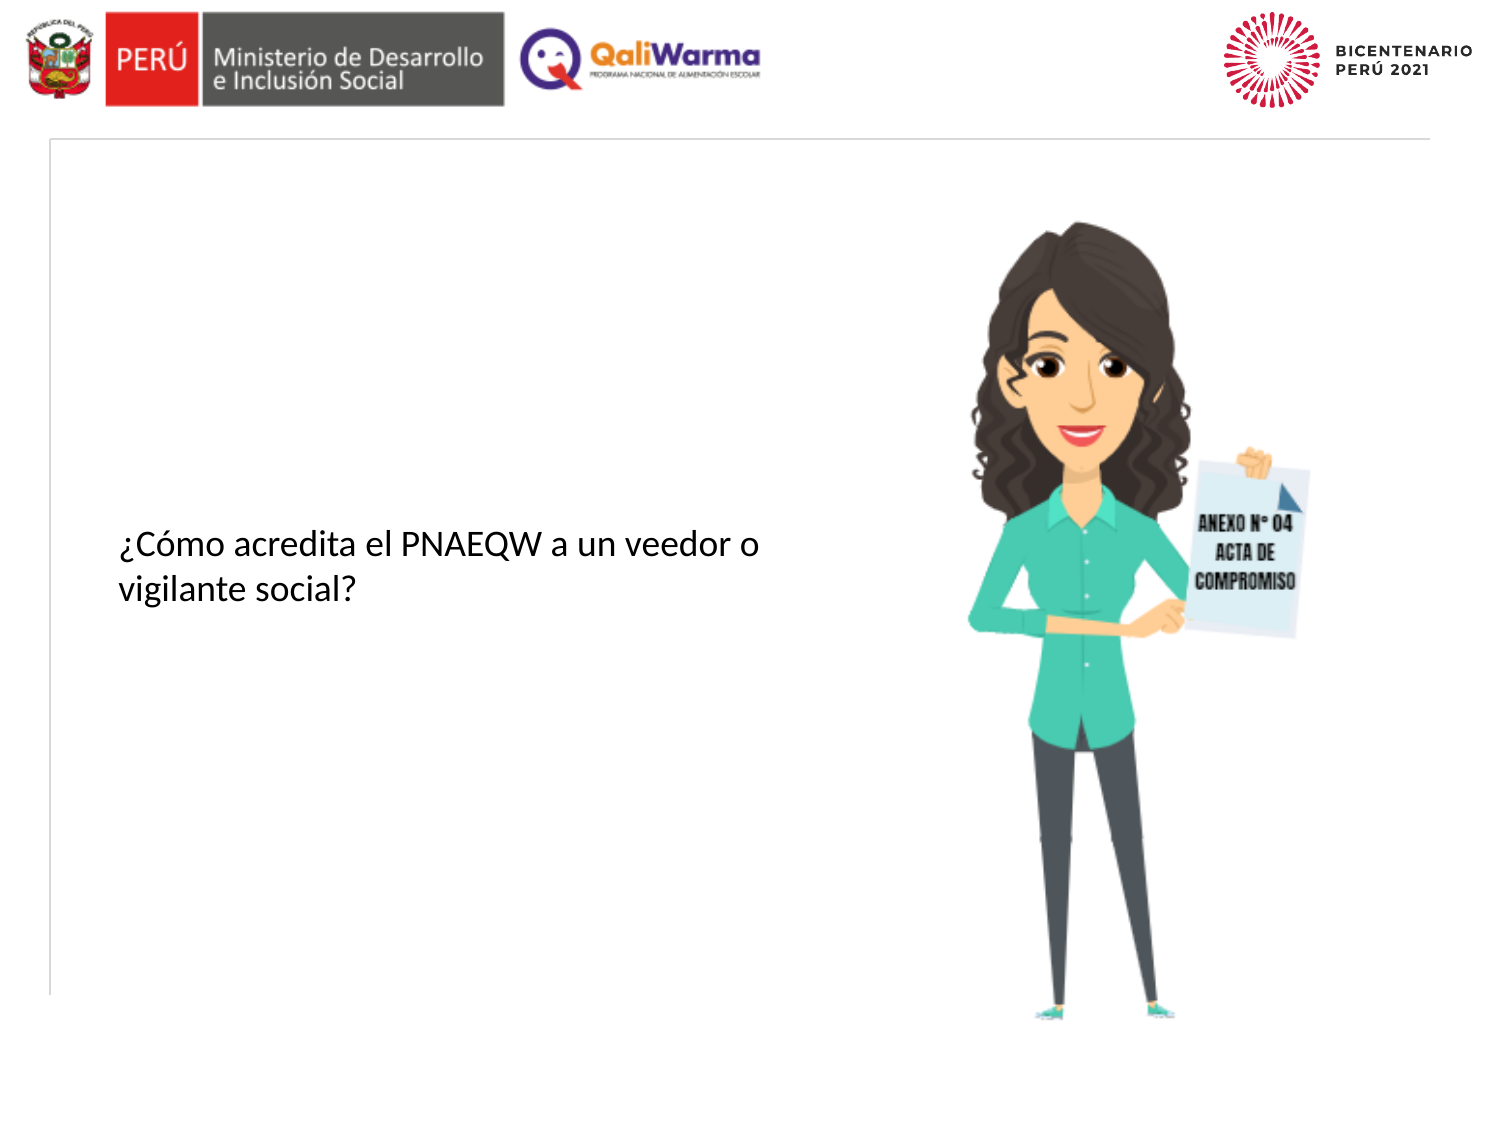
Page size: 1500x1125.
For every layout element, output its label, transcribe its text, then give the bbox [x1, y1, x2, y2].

picture [9, 9, 776, 110]
picture [1224, 12, 1472, 108]
picture [901, 175, 1386, 1061]
text_box ¿Cómo acredita el PNAEQW a un veedor o vigilante social? [103, 511, 854, 617]
